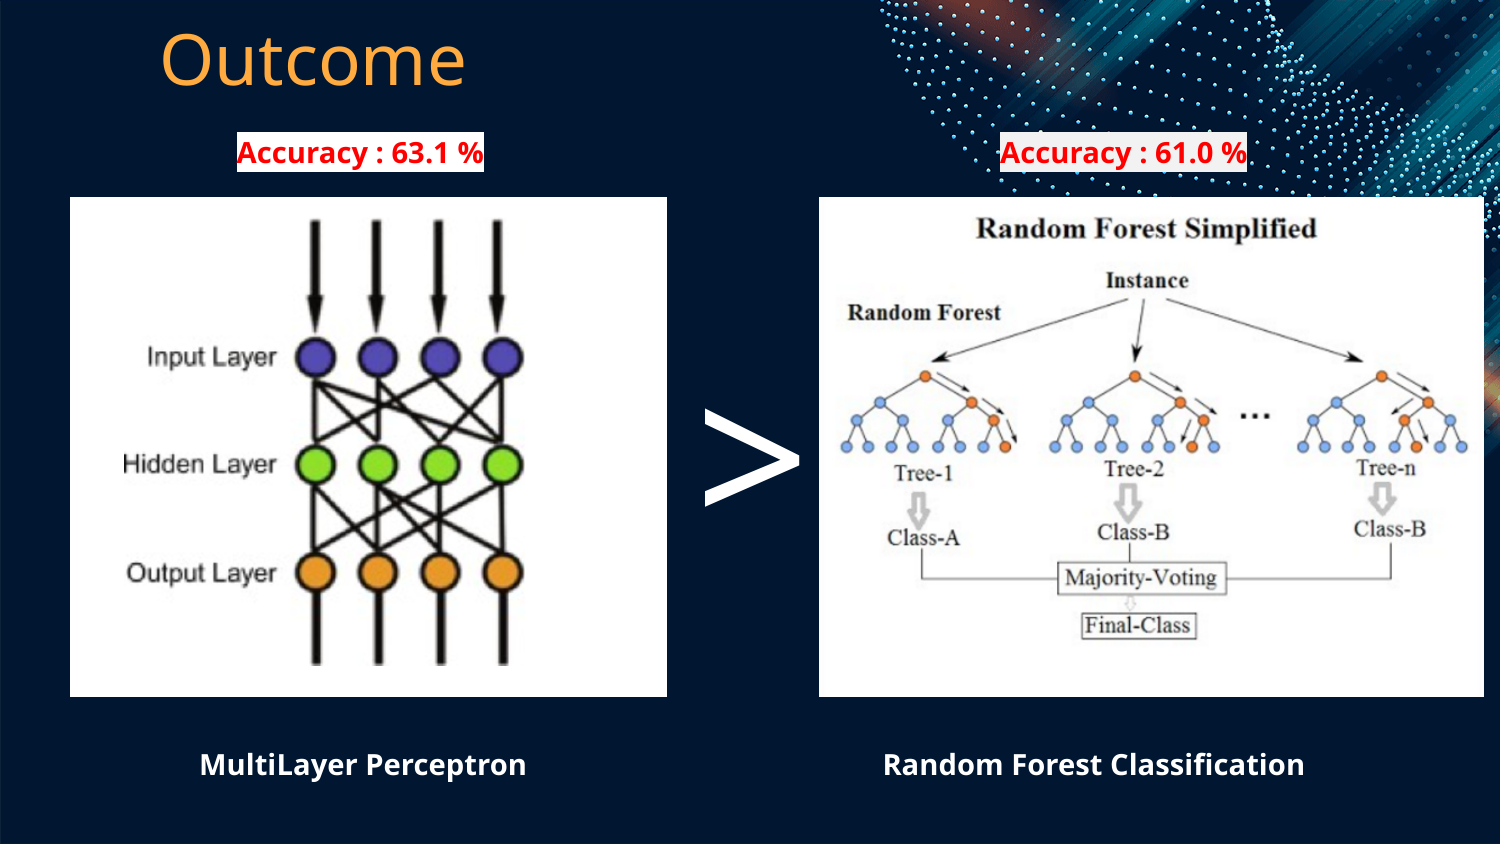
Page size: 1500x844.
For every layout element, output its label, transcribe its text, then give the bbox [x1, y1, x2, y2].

picture [1412, 173, 1420, 180]
picture [1473, 168, 1480, 175]
text_box Random Forest Classification [867, 731, 1464, 797]
picture [0, 0, 1500, 844]
text_box Accuracy : 63.1 % [221, 119, 555, 195]
title Outcome [144, 0, 1500, 155]
list > [680, 315, 813, 637]
text_box MultiLayer Perceptron [184, 731, 592, 797]
picture [1467, 178, 1473, 188]
text_box Accuracy : 61.0 % [985, 119, 1318, 185]
